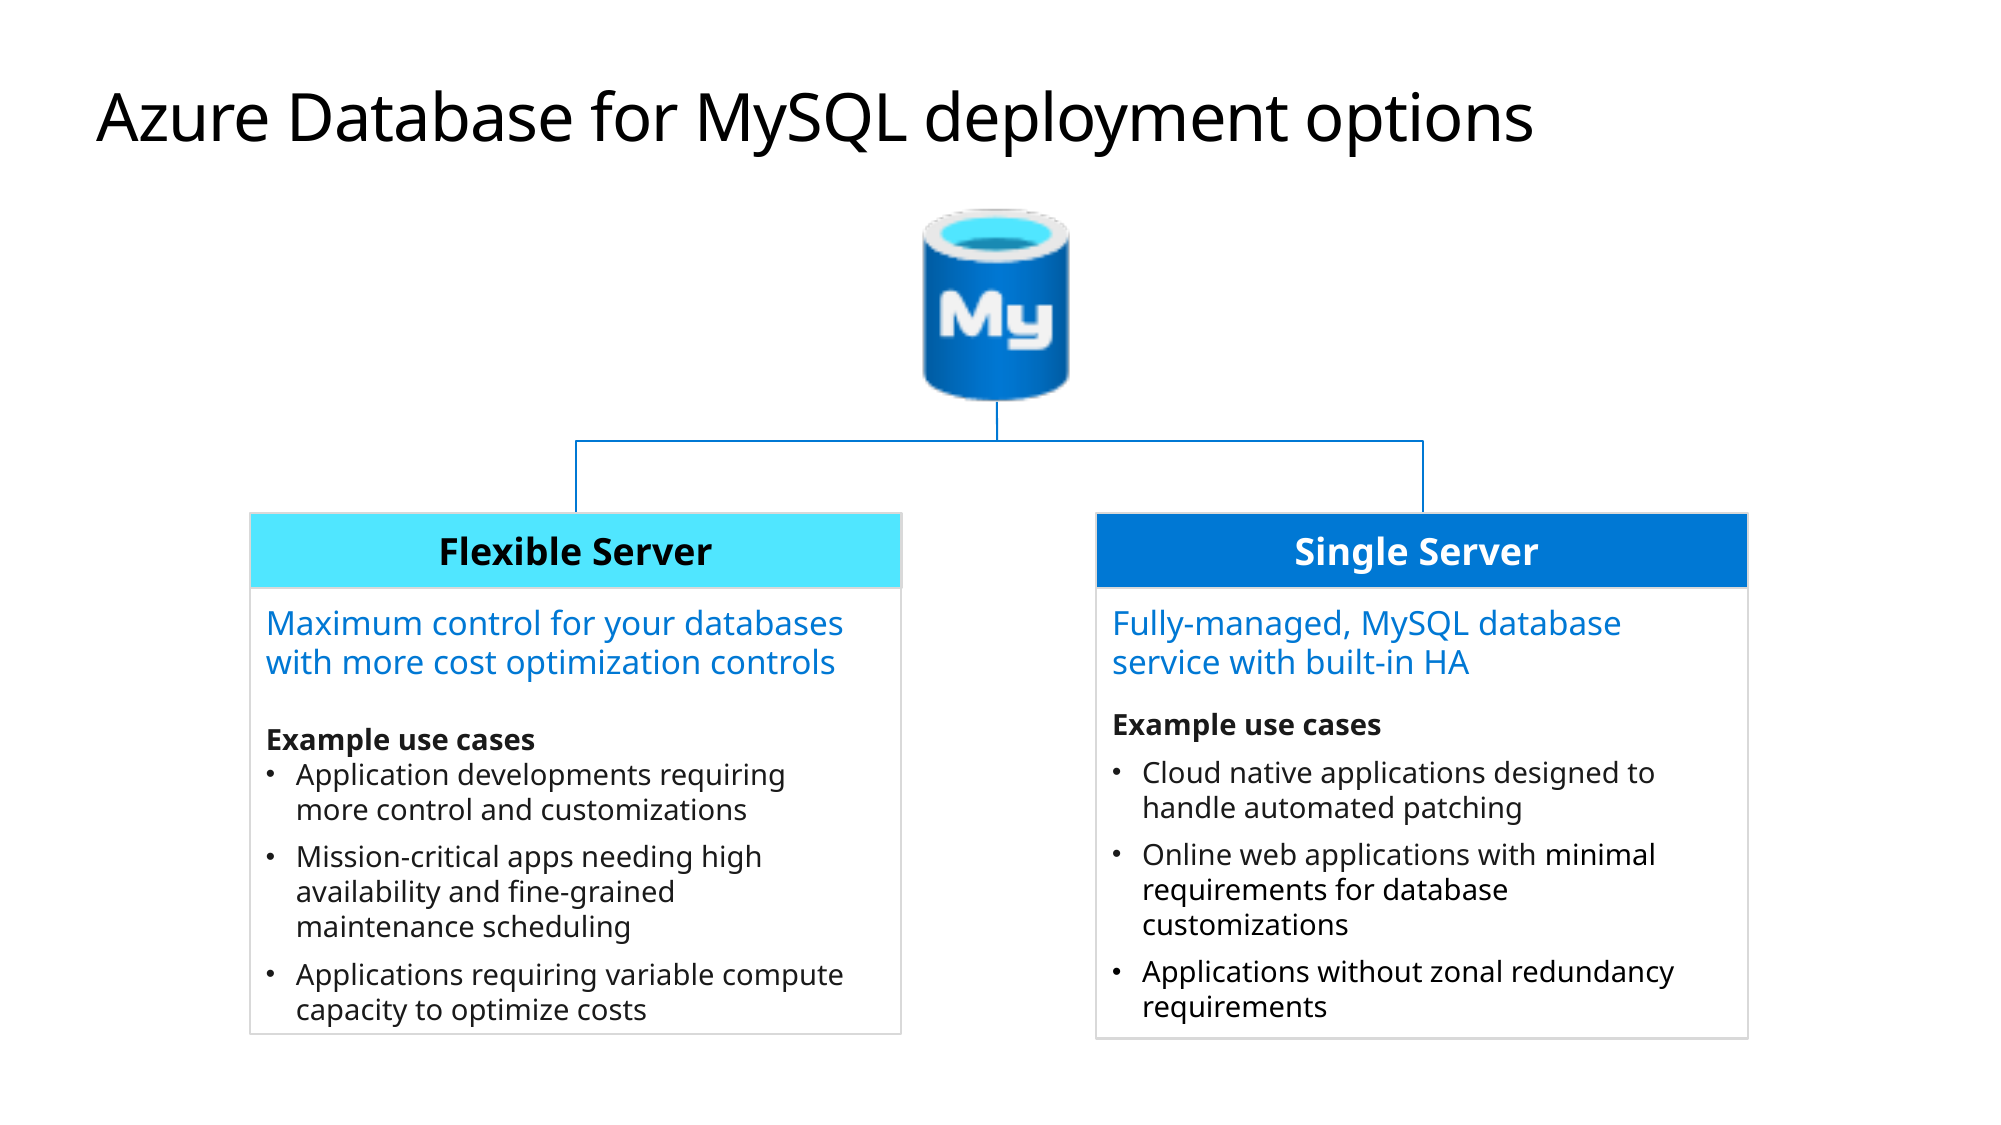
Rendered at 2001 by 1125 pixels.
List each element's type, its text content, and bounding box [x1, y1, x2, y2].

text_box [249, 589, 902, 1034]
picture [895, 205, 1098, 369]
list Maximum control for your databases with more cost optimization controls Example use cases Application developments requiring more control and customizations Mission-critical apps needing high availability and fine-grained maintenance scheduling Applications requiring variable compute capacity to optimize costs [265, 601, 896, 996]
title Azure Database for MySQL deployment options [96, 75, 1904, 166]
text_box [1096, 589, 1748, 1039]
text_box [575, 369, 1423, 513]
list Fully-managed, MySQL database service with built-in HA Example use cases Cloud native applications designed to handle automated patching Online web applications with minimal requirements for database customizations Applications without zonal redundancy requirements [1112, 601, 1716, 993]
list Flexible Server [249, 513, 902, 589]
list Single Server [1096, 513, 1748, 589]
